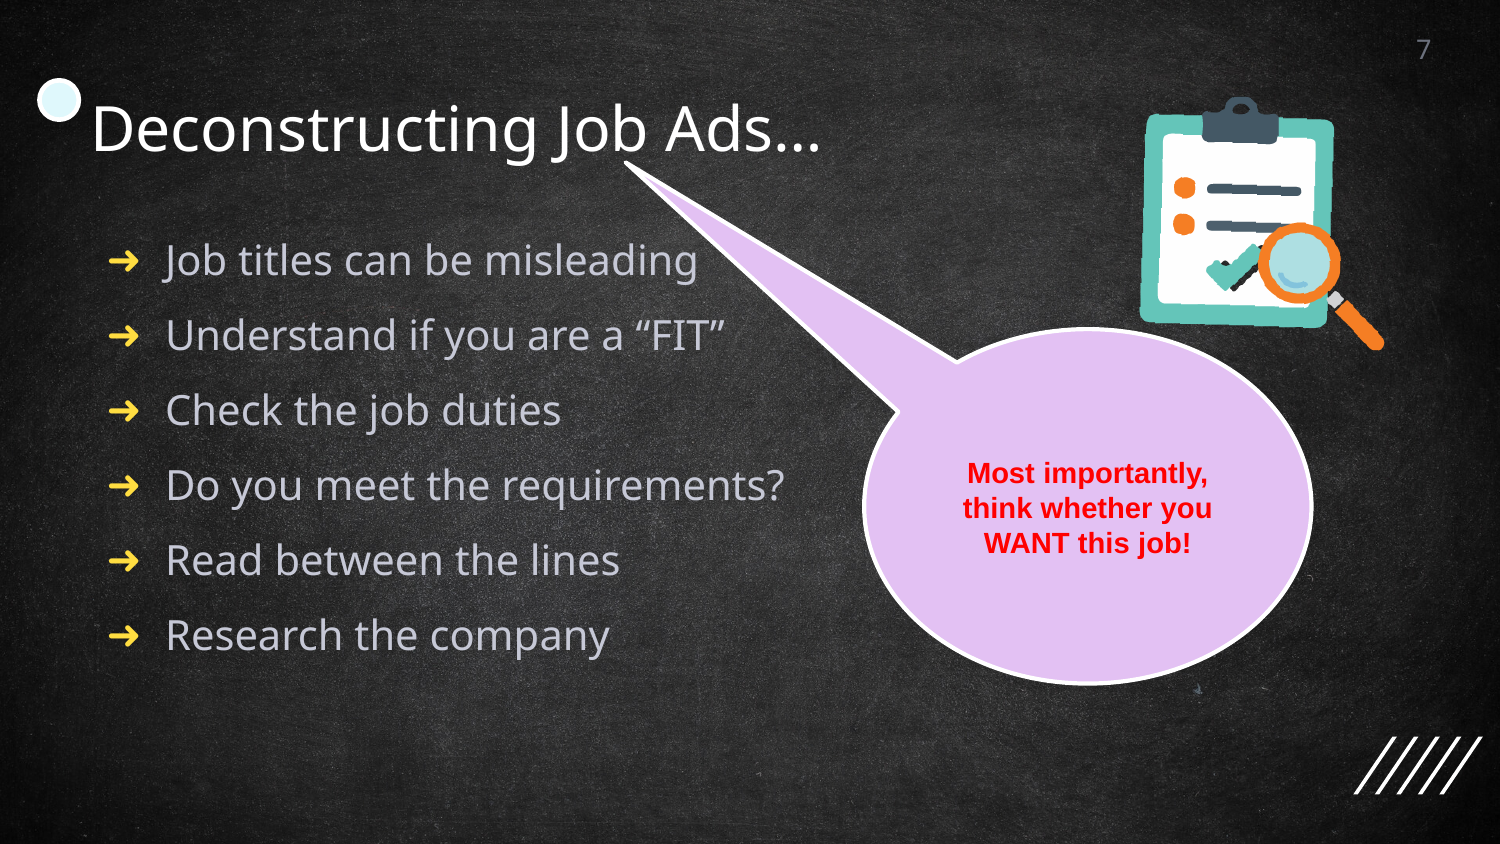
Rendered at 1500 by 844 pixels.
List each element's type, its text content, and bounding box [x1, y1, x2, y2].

slide_number 7 [1378, 32, 1469, 98]
picture [0, 0, 1500, 844]
text_box Most importantly, think whether you WANT this job! [623, 160, 1314, 686]
title Deconstructing Job Ads… [89, 97, 1102, 163]
list Job titles can be misleading Understand if you are a “FIT” Check the job duties Do you meet the requirements? Read between the lines Research the company [89, 208, 1102, 750]
